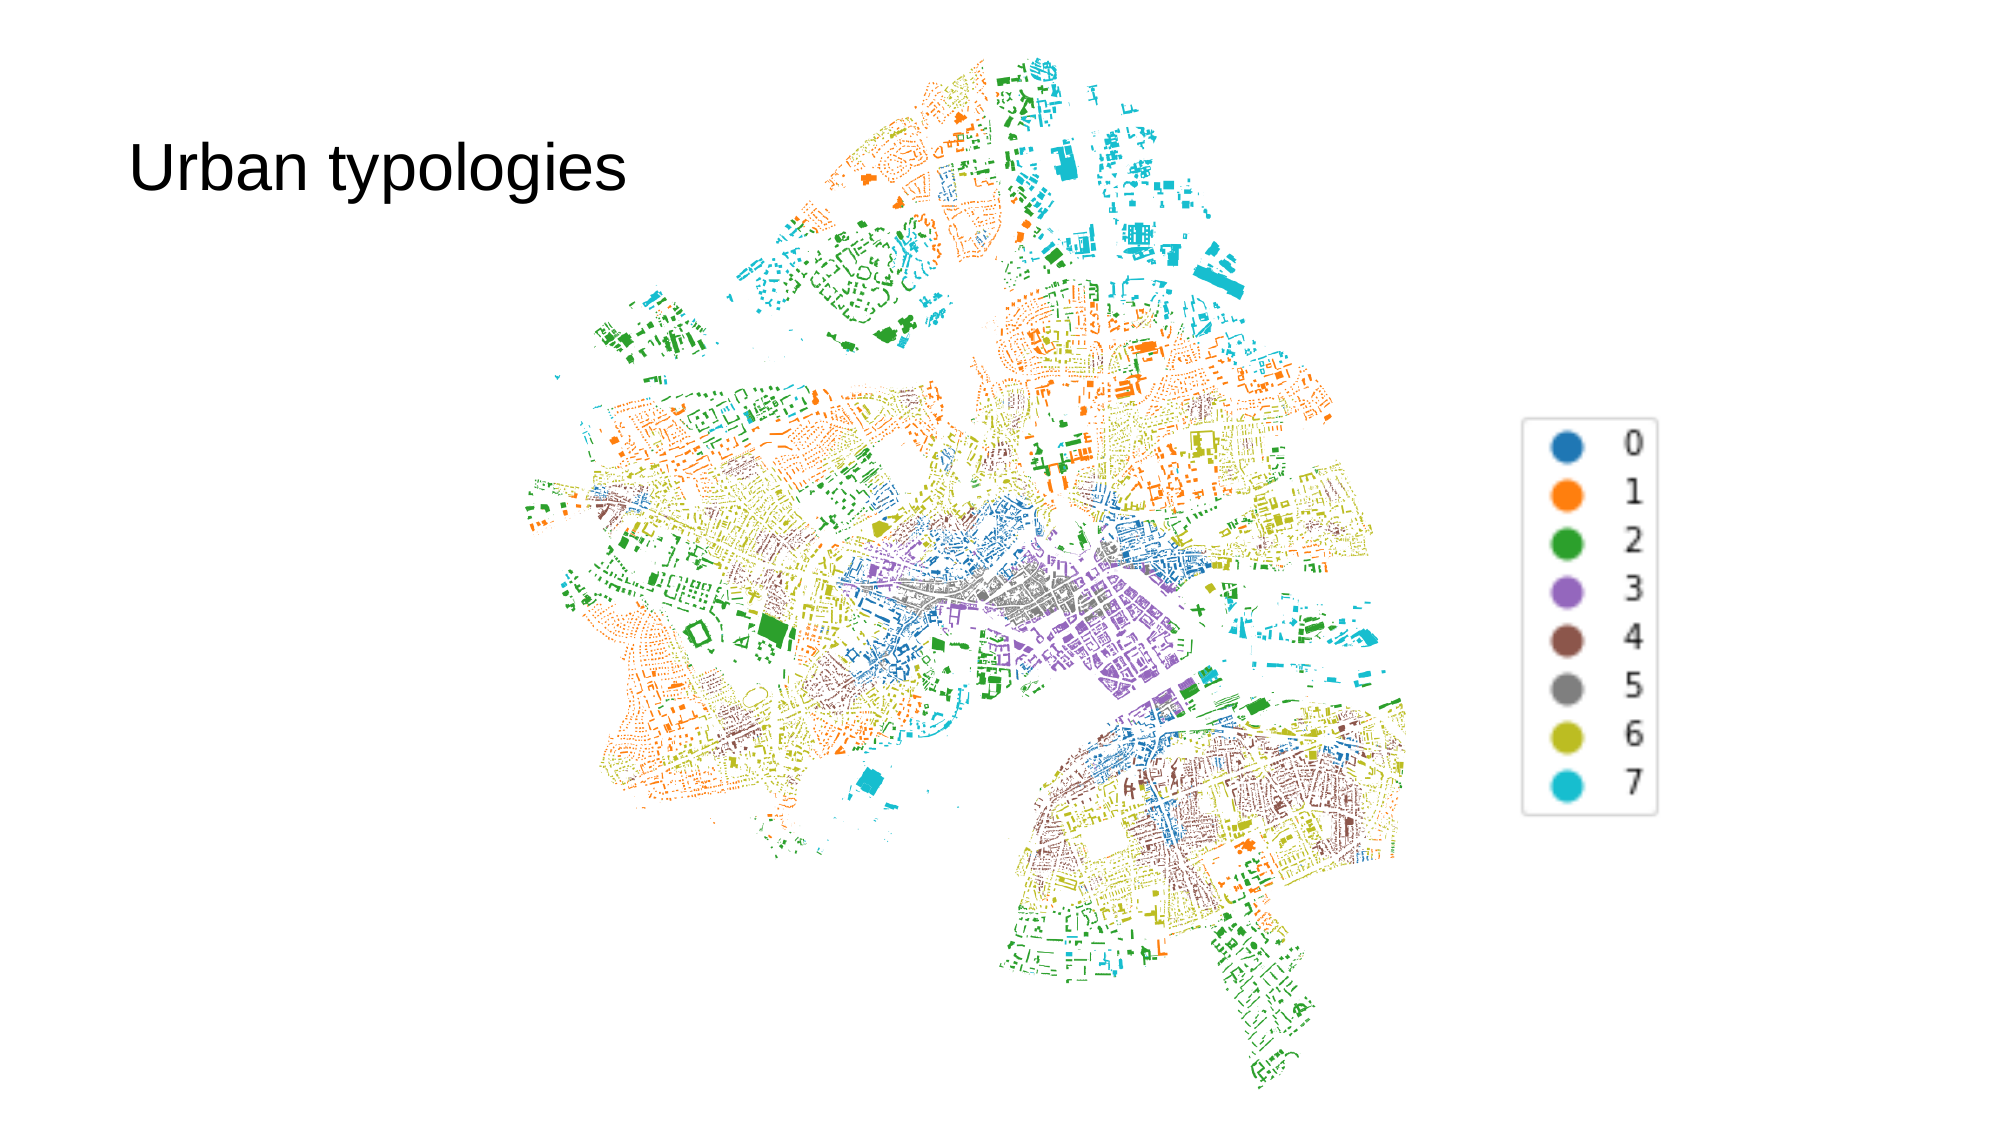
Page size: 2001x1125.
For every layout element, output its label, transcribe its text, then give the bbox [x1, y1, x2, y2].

picture [1453, 386, 1700, 844]
picture [474, 0, 1406, 1125]
text_box Urban typologies [0, 60, 474, 278]
